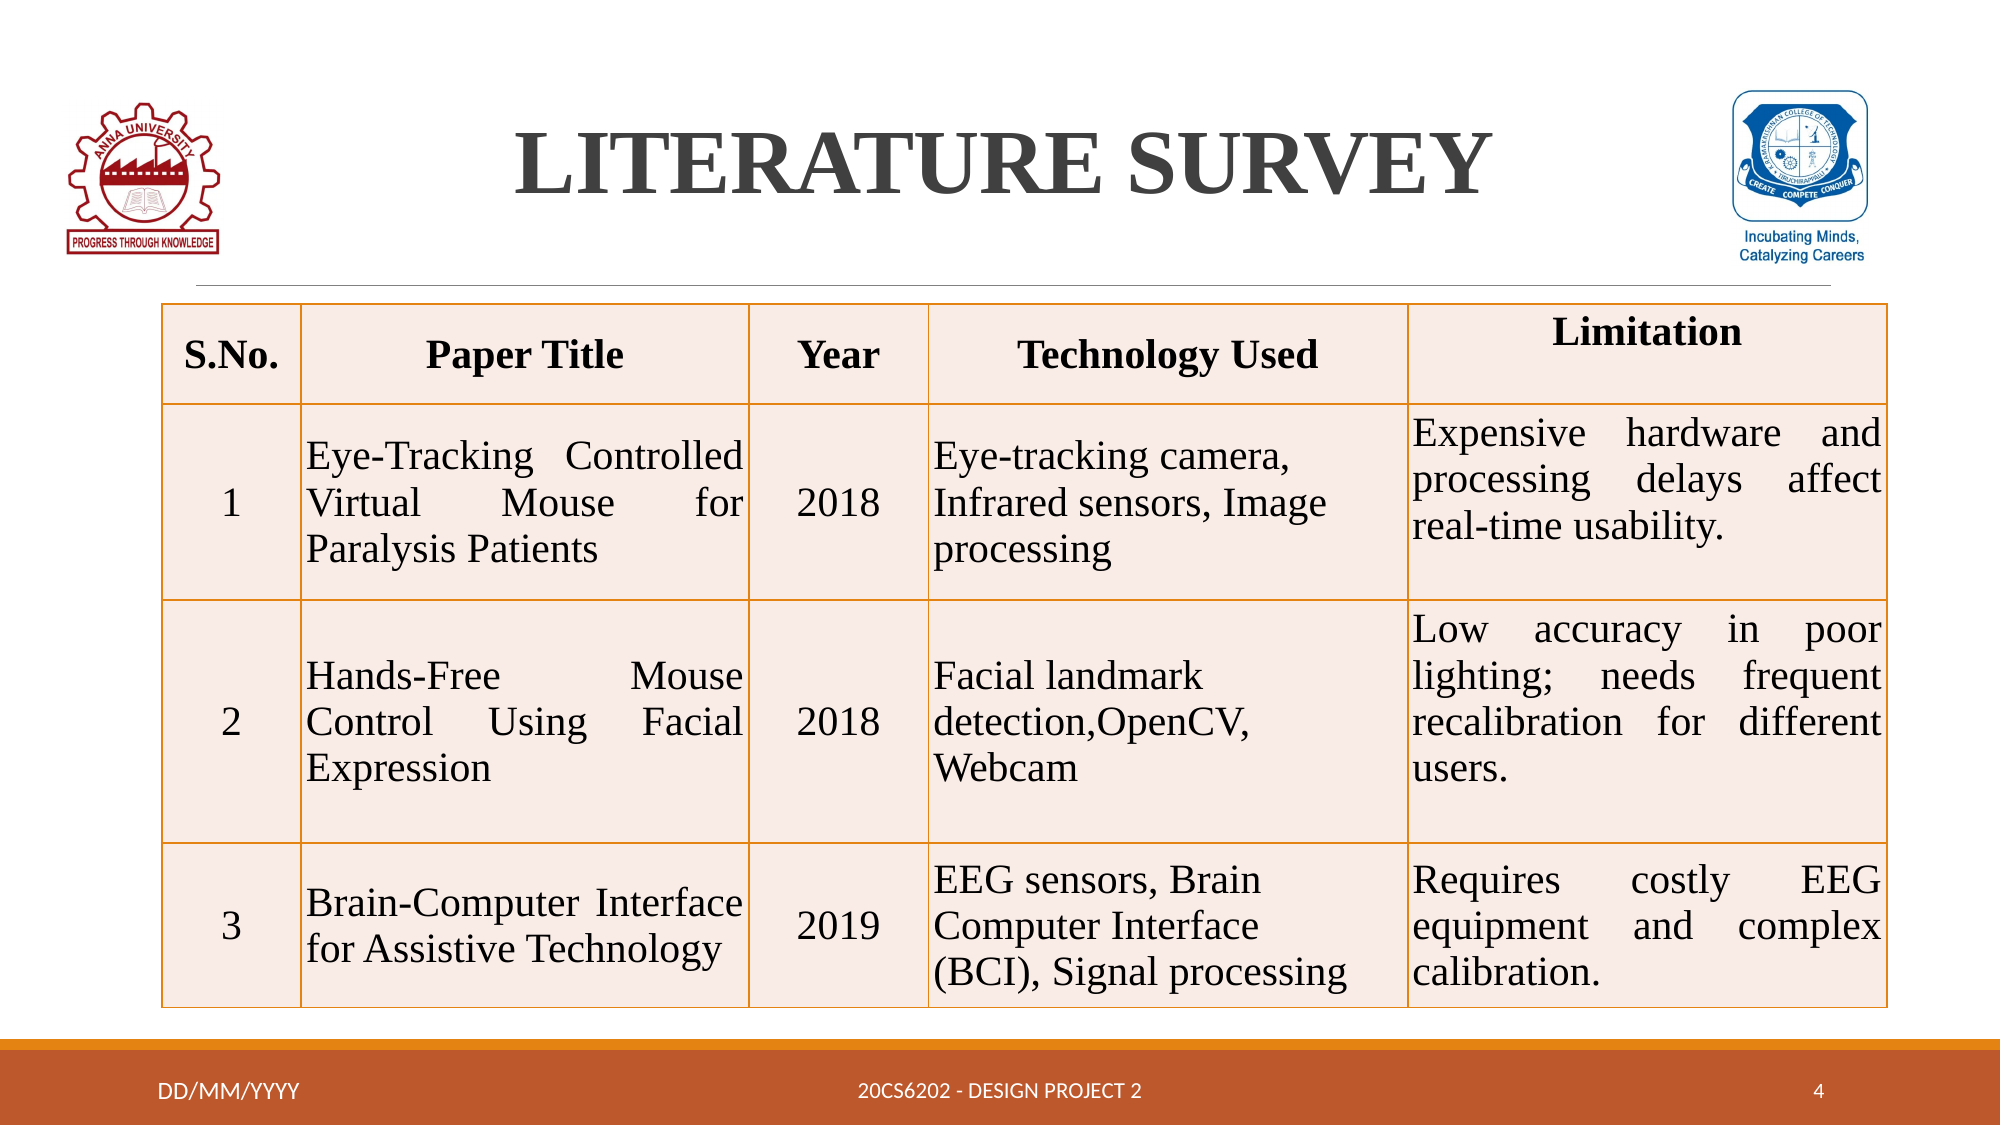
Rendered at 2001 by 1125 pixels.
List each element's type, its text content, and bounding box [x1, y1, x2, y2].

table_cell 1 [163, 405, 300, 599]
footer 20CS6202 - DESIGN PROJECT 2 [604, 1059, 1396, 1120]
table_cell Eye-Tracking Controlled Virtual Mouse for Paralysis Patients [302, 405, 748, 599]
table_cell Hands-Free Mouse Control Using Facial Expression [302, 601, 748, 842]
table_header S.No. [163, 305, 300, 403]
table_cell 2018 [750, 601, 928, 842]
table_cell EEG sensors, Brain Computer Interface (BCI), Signal processing [929, 844, 1407, 1007]
table_cell 2 [163, 601, 300, 842]
table_header Limitation [1409, 305, 1886, 403]
table_cell 2018 [750, 405, 928, 599]
title LITERATURE SURVEY [180, 47, 1830, 285]
table_cell Requires costly EEG equipment and complex calibration. [1409, 844, 1886, 1007]
table_cell Eye-tracking camera, Infrared sensors, Image processing [929, 405, 1407, 599]
table_cell Low accuracy in poor lighting; needs frequent recalibration for different users. [1409, 601, 1886, 842]
picture [1731, 88, 1870, 267]
slide_number 4 [1624, 1059, 1840, 1120]
table_header Technology Used [929, 305, 1407, 403]
table_cell Expensive hardware and processing delays affect real-time usability. [1409, 405, 1886, 599]
text_box DD/MM/YYYY [142, 1066, 532, 1112]
table_cell 2019 [750, 844, 928, 1007]
table_cell Brain-Computer Interface for Assistive Technology [302, 844, 748, 1007]
table_cell 3 [163, 844, 300, 1007]
table_header Year [750, 305, 928, 403]
picture [62, 98, 224, 257]
table_cell Facial landmark detection,OpenCV, Webcam [929, 601, 1407, 842]
table_header Paper Title [302, 305, 748, 403]
